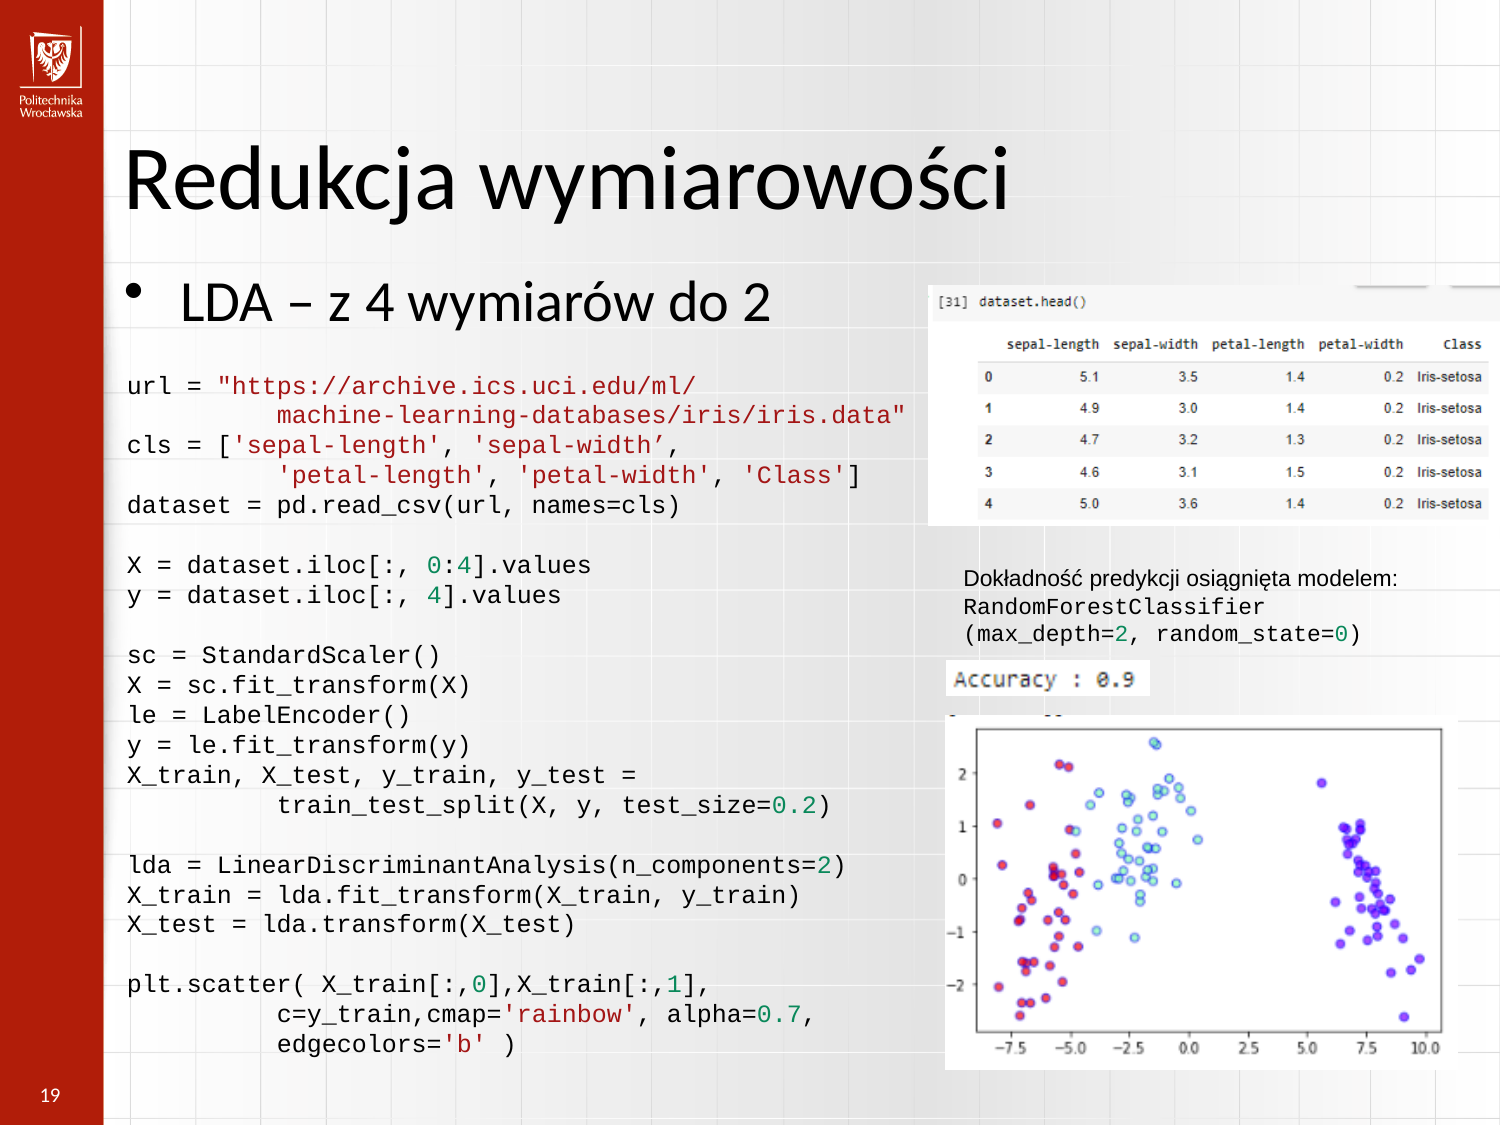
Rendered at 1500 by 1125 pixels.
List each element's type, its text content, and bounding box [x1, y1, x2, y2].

text_box Dokładność predykcji osiągnięta modelem: RandomForestClassifier (max_depth=2, random_state=0) [948, 556, 1414, 682]
list LDA – z 4 wymiarów do 2 [123, 534, 1480, 1118]
list Redukcja wymiarowości [123, 101, 1483, 244]
picture [0, 0, 1500, 1125]
text_box url = "https://archive.ics.uci.edu/ml/ machine-learning-databases/iris/iris.data" cls = ['sepal-length', 'sepal-width’, 'petal-length', 'petal-width', 'Class'] dataset = pd.read_csv(url, names=cls) X = dataset.iloc[:, 0:4].values y = dataset.iloc[:, 4].values sc = StandardScaler() X = sc.fit_transform(X) le = LabelEncoder() y = le.fit_transform(y) X_train, X_test, y_train, y_test = train_test_split(X, y, test_size=0.2) lda = LinearDiscriminantAnalysis(n_components=2) X_train = lda.fit_transform(X_train, y_train) X_test = lda.transform(X_test) plt.scatter( X_train[:,0],X_train[:,1], c=y_train,cmap='rainbow', alpha=0.7, edgecolors='b' ) [112, 361, 1412, 1066]
list LDA – z 4 wymiarów do 2 [123, 255, 1480, 361]
